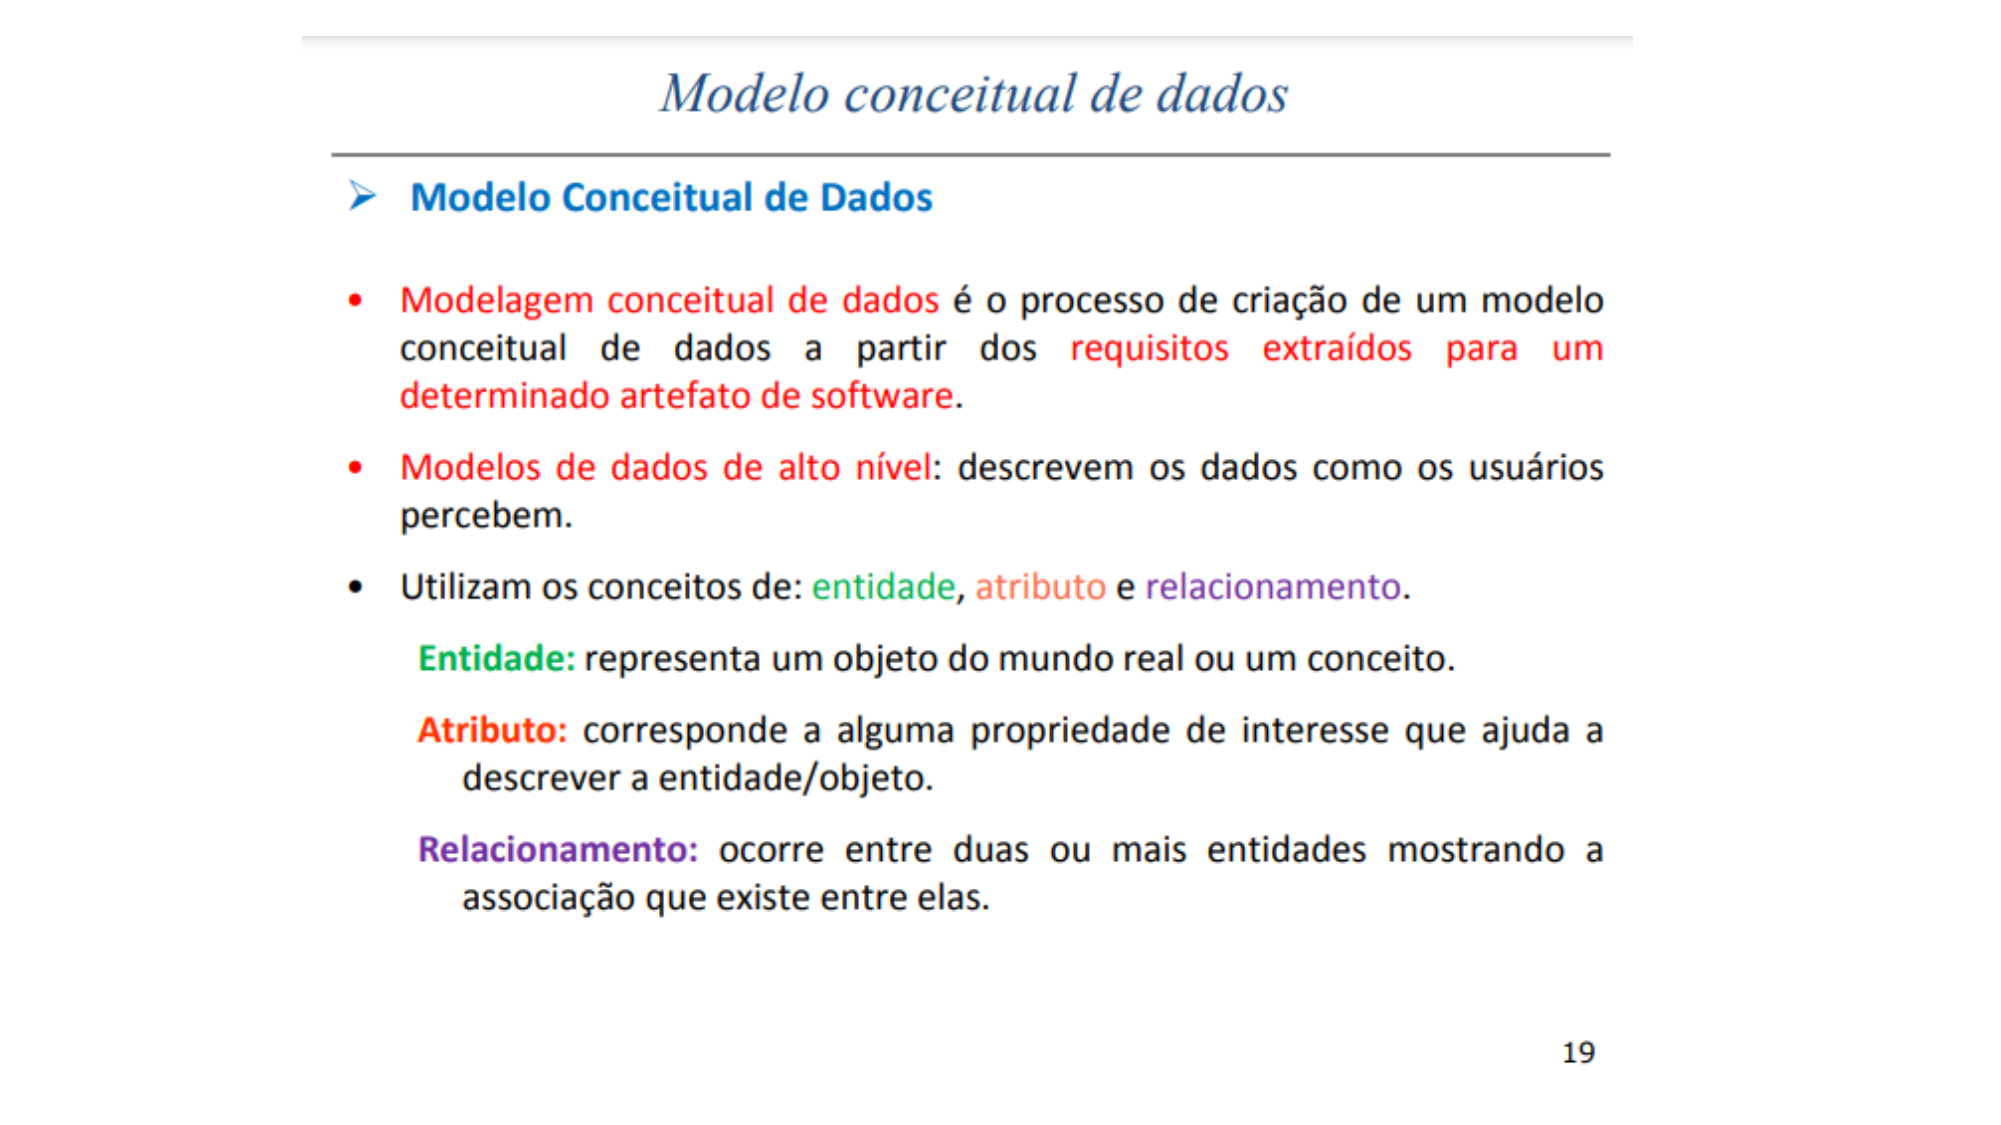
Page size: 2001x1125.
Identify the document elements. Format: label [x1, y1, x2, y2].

picture [302, 36, 1633, 1077]
